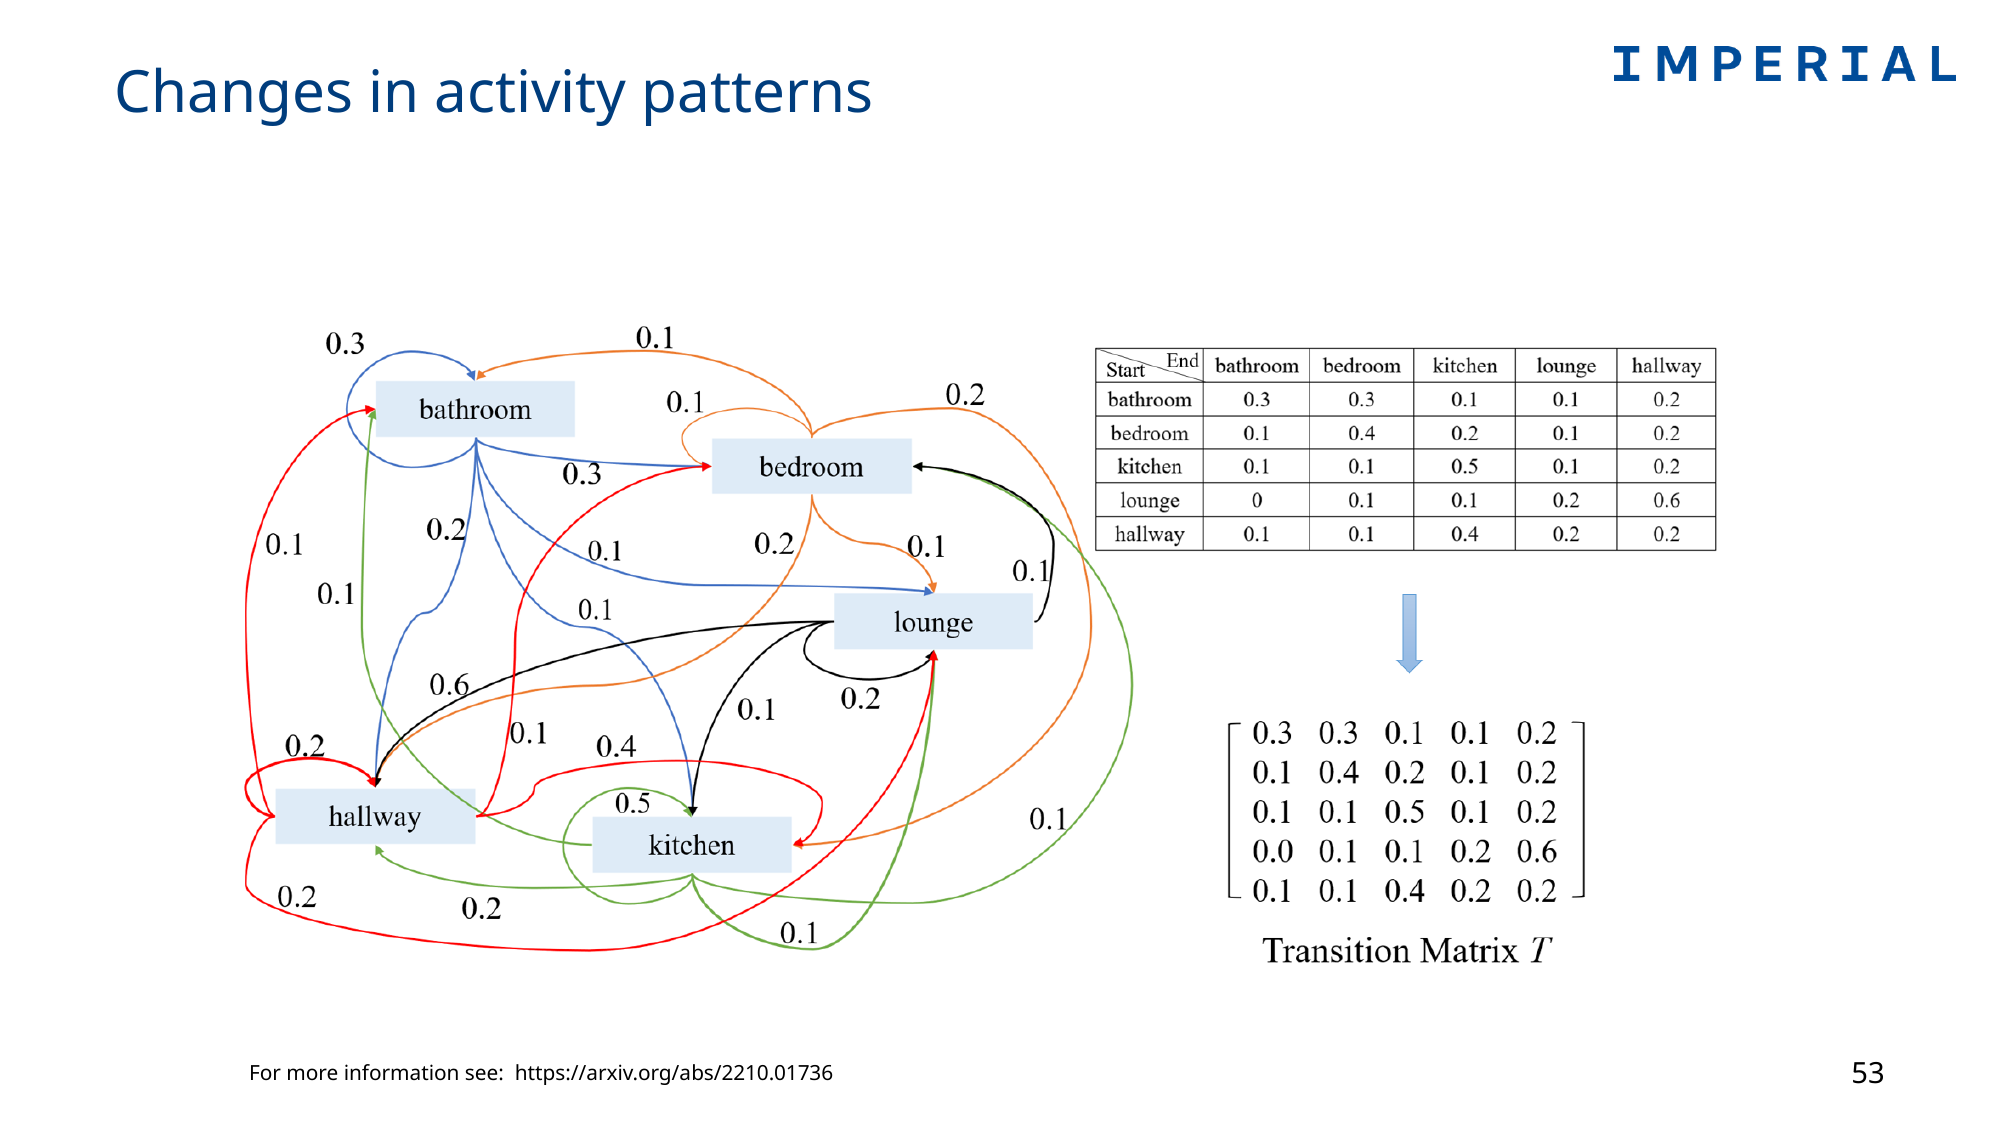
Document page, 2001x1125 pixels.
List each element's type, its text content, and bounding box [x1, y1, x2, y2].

picture [1900, 46, 1956, 81]
text_box For more information see: https://arxiv.org/abs/2210.01736 [234, 1052, 1135, 1092]
picture [234, 321, 1729, 971]
slide_number 53 [1433, 1046, 1901, 1103]
title Changes in activity patterns [99, 0, 1900, 184]
